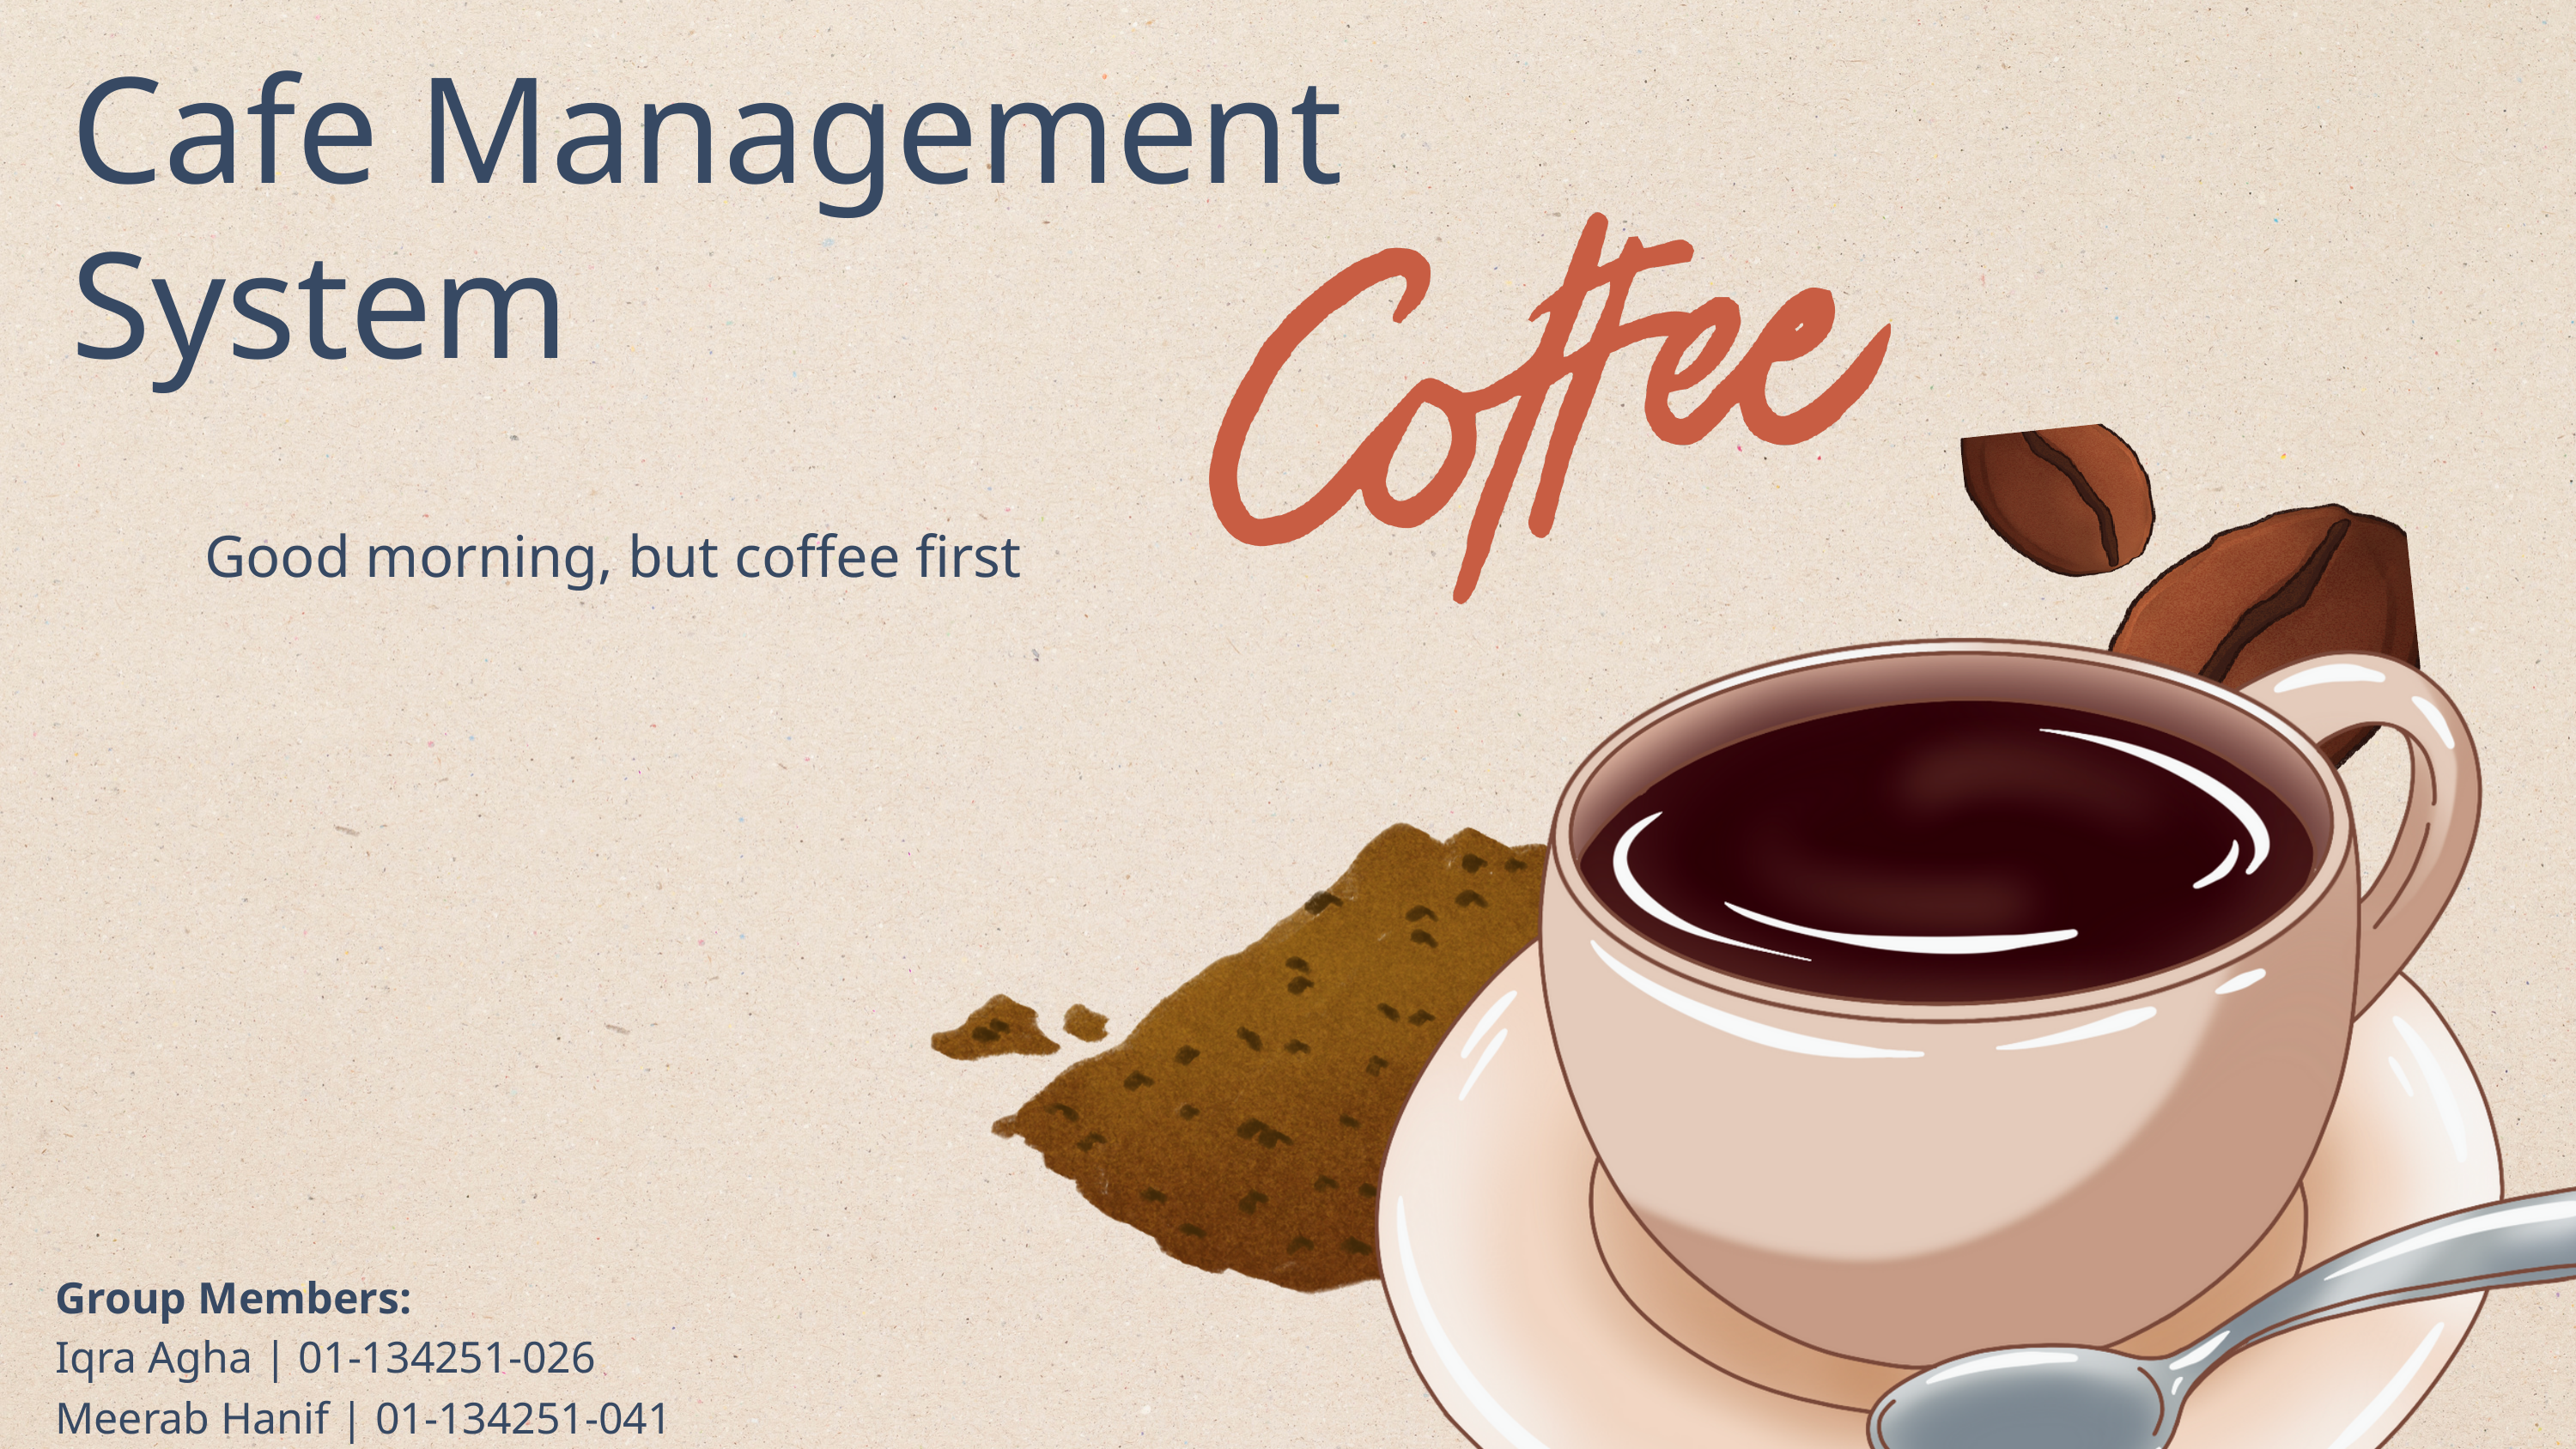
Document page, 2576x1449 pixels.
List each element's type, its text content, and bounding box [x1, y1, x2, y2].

text_box Cafe Management System [70, 37, 1616, 388]
text_box Group Members: Iqra Agha | 01-134251-026 Meerab Hanif | 01-134251-041 [55, 1262, 735, 1443]
text_box [1959, 393, 2418, 638]
text_box [1374, 638, 2576, 1449]
text_box Good morning, but coffee first [204, 507, 1170, 589]
text_box [930, 822, 1374, 1304]
text_box [0, 0, 2576, 1449]
text_box [1208, 211, 1892, 604]
